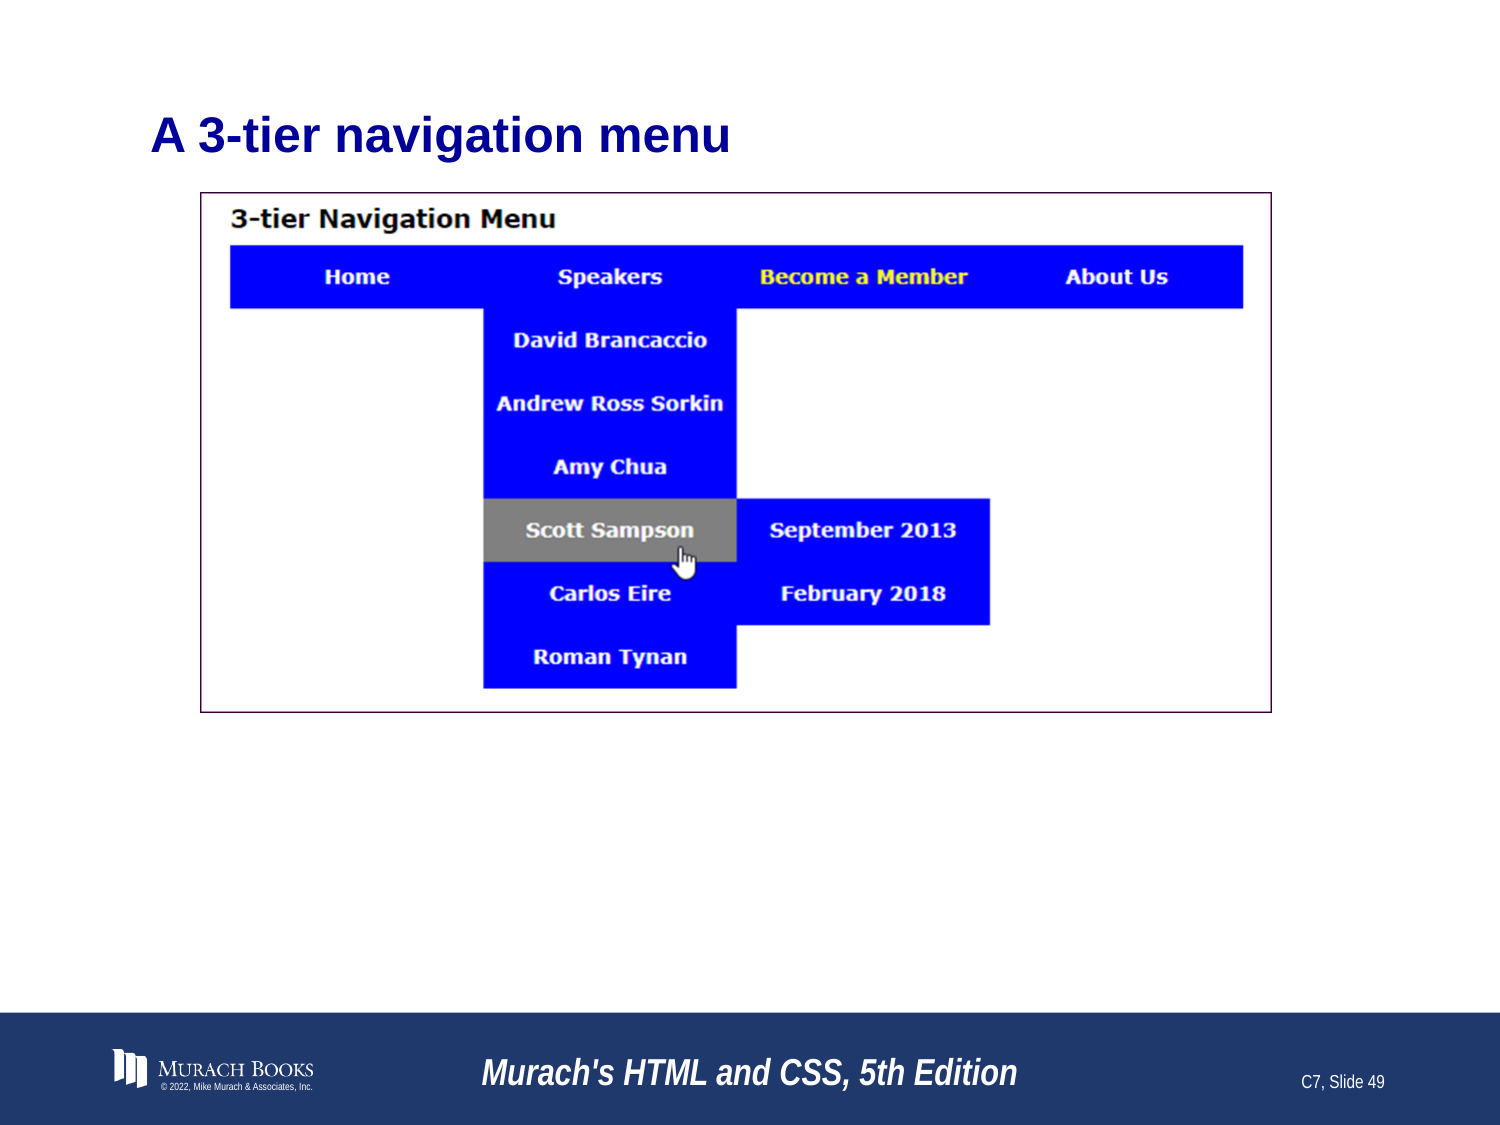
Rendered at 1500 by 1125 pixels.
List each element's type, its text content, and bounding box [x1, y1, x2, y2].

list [199, 192, 1272, 713]
slide_number Murach's HTML and CSS, 5th Edition [463, 1025, 1050, 1100]
slide_number C7, Slide 49 [1087, 1025, 1400, 1100]
footer © 2022, Mike Murach & Associates, Inc. [12, 1025, 463, 1100]
title A 3-tier navigation menu [150, 102, 1350, 164]
